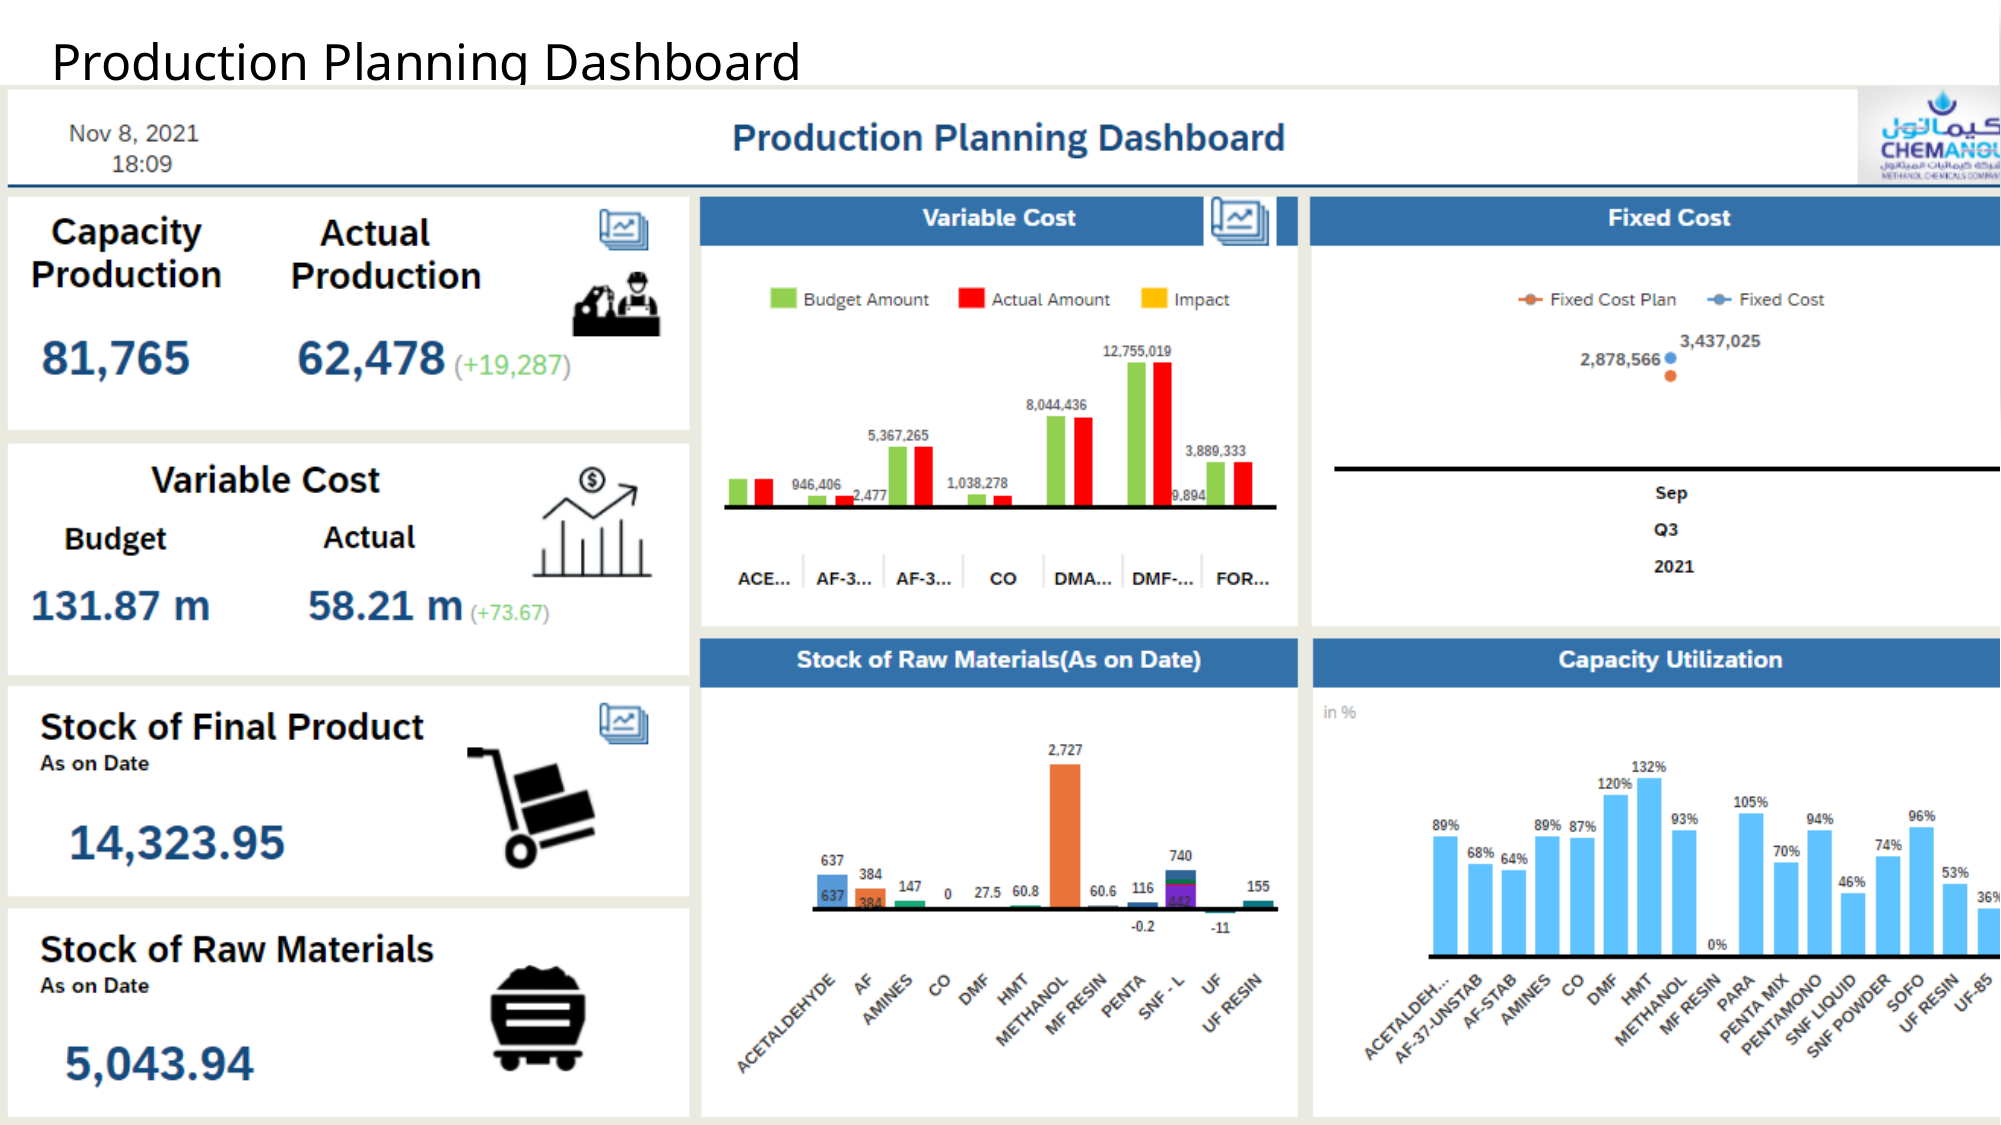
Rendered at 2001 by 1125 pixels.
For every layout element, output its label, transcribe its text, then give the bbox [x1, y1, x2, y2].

picture [0, 85, 2000, 1125]
text_box Production Planning Dashboard [36, 22, 1780, 85]
